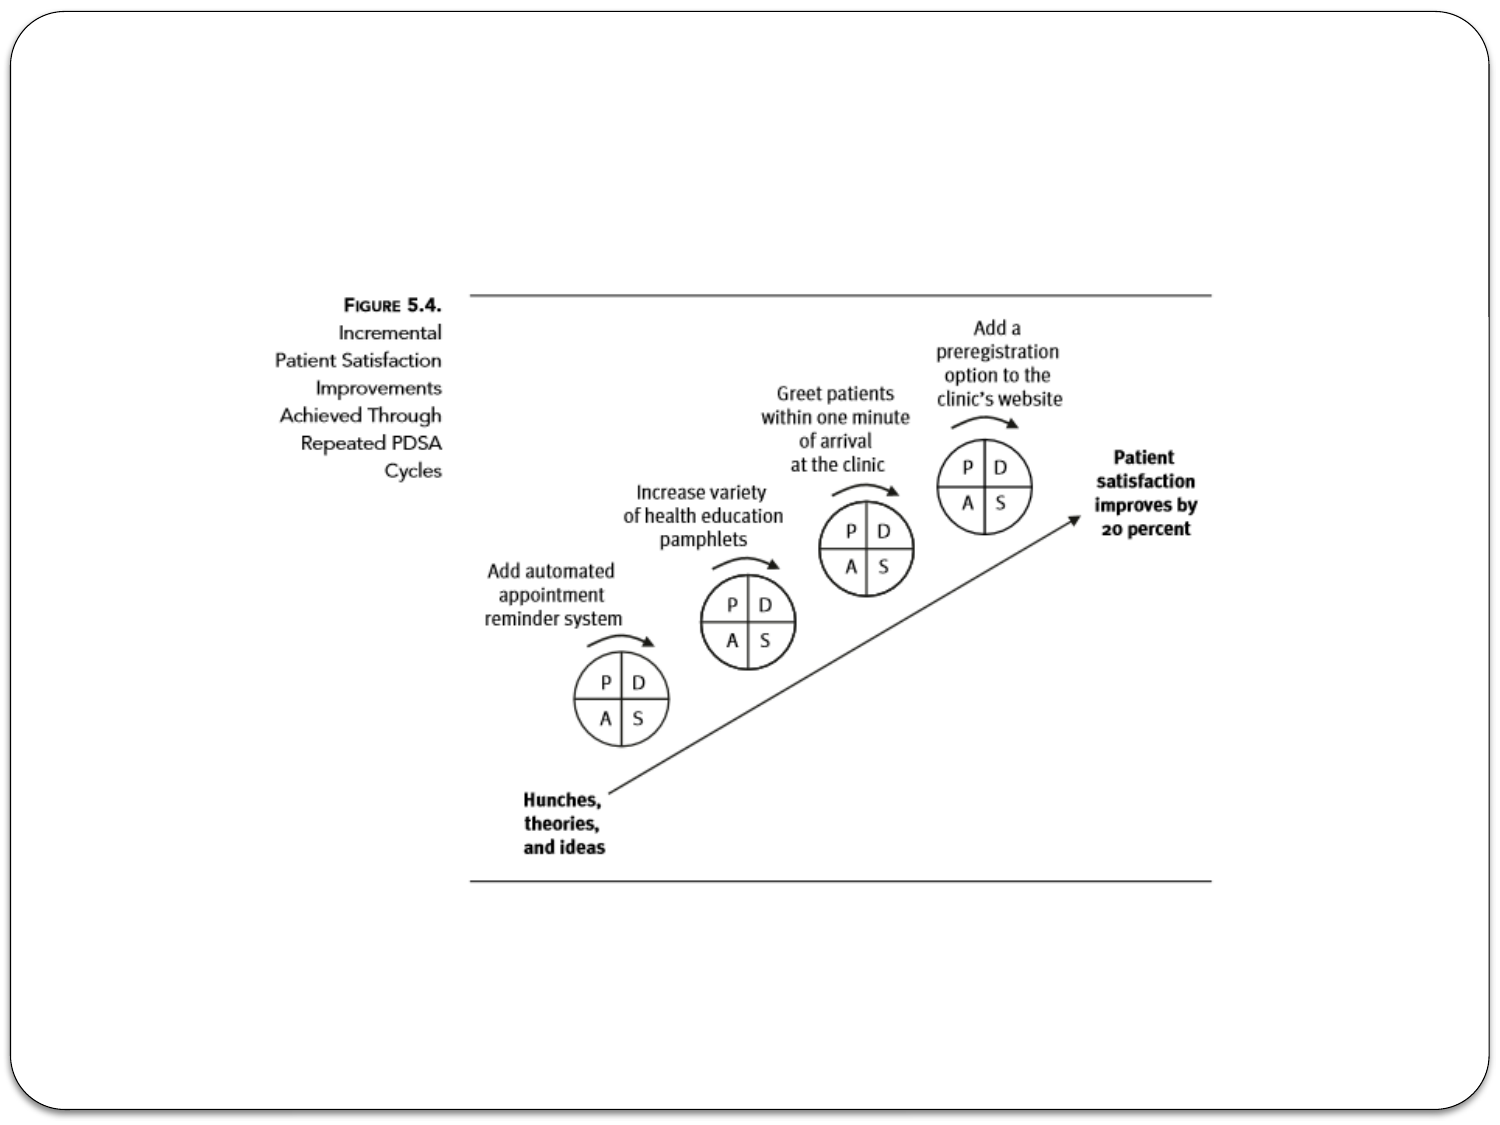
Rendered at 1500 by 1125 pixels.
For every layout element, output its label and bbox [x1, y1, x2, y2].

list [245, 237, 1330, 988]
